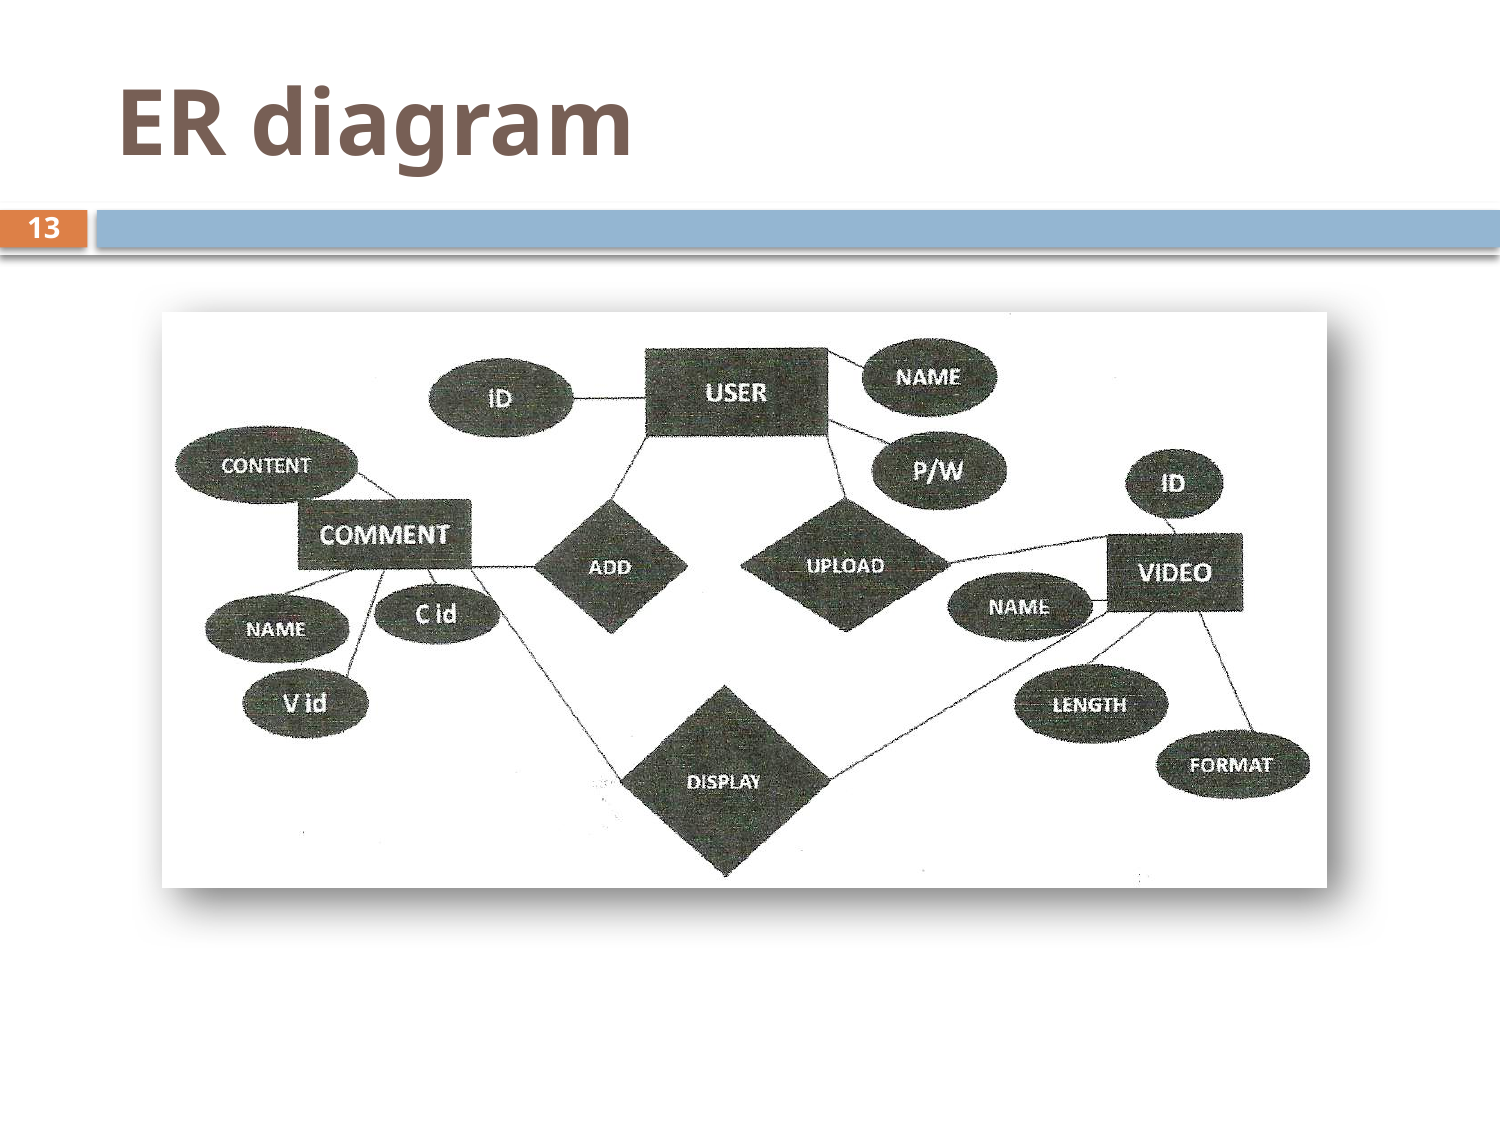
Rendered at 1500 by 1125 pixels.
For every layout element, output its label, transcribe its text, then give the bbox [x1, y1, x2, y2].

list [162, 312, 1328, 888]
slide_number 13 [0, 208, 88, 249]
title ER diagram [100, 37, 1438, 200]
